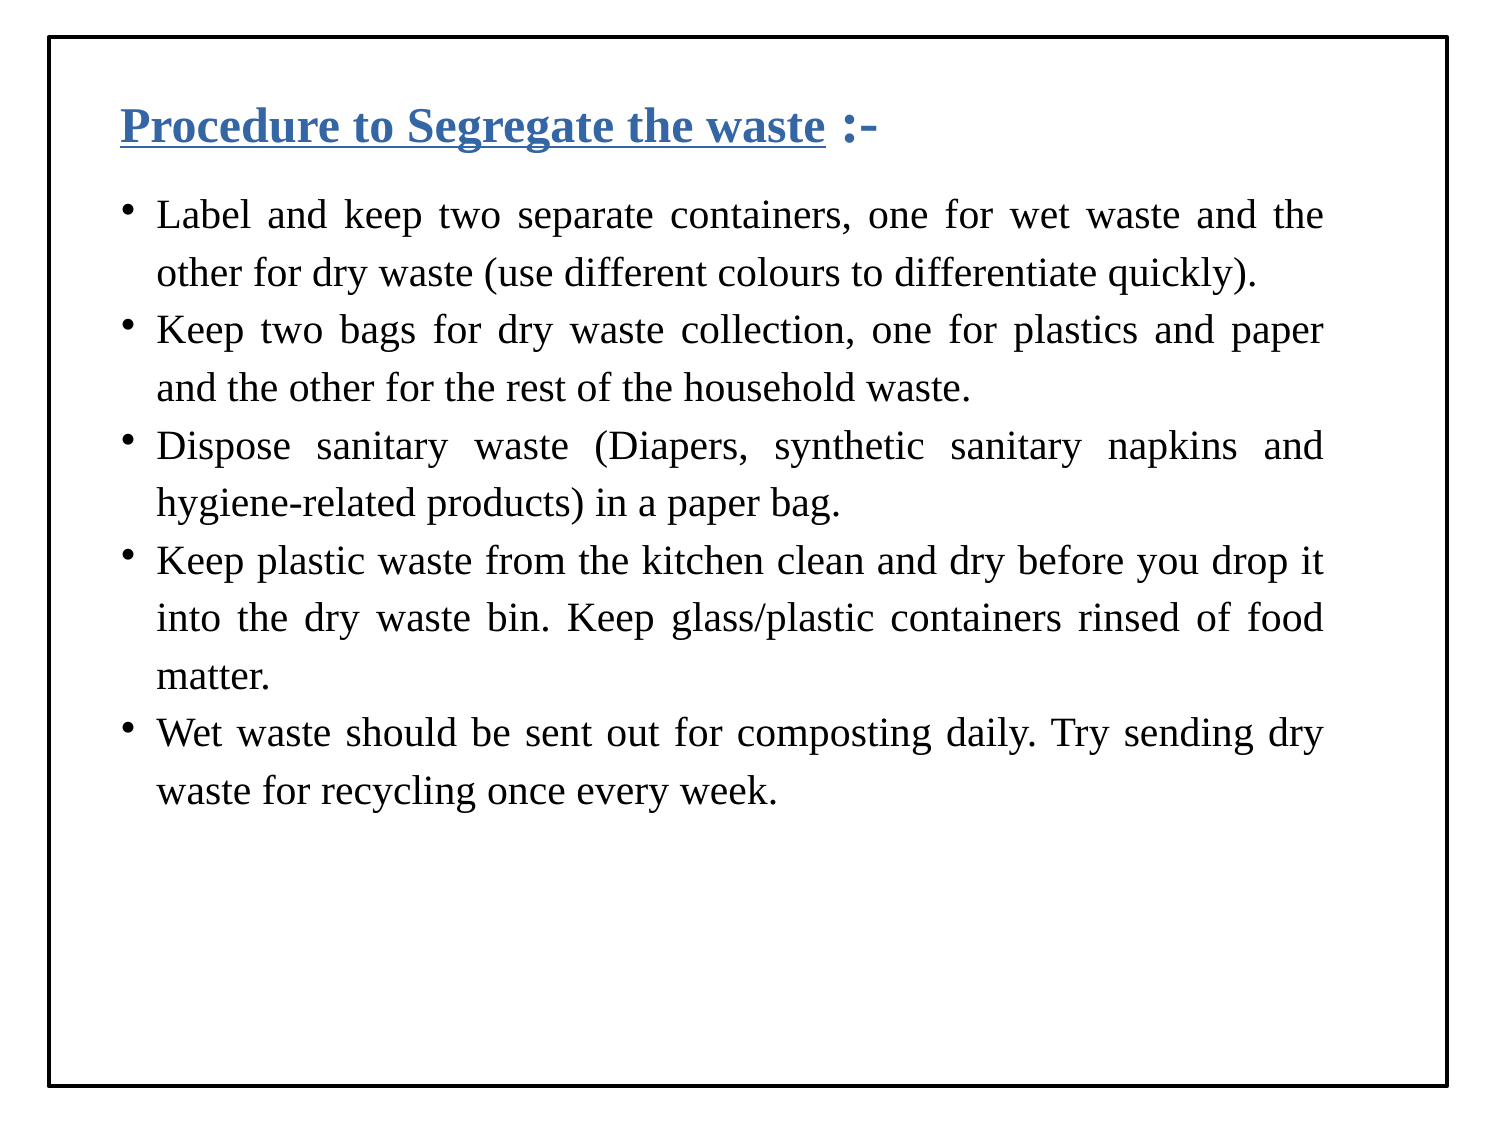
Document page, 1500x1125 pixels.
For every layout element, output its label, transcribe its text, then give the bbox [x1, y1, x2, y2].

text_box Label and keep two separate containers, one for wet waste and the other for dry waste (use different colours to differentiate quickly). Keep two bags for dry waste collection, one for plastics and paper and the other for the rest of the household waste. Dispose sanitary waste (Diapers, synthetic sanitary napkins and hygiene-related products) in a paper bag. Keep plastic waste from the kitchen clean and dry before you drop it into the dry waste bin. Keep glass/plastic containers rinsed of food matter. Wet waste should be sent out for composting daily. Try sending dry waste for recycling once every week. [106, 172, 1341, 312]
text_box Procedure to Segregate the waste :- [105, 75, 1318, 163]
text_box [48, 37, 1448, 1086]
